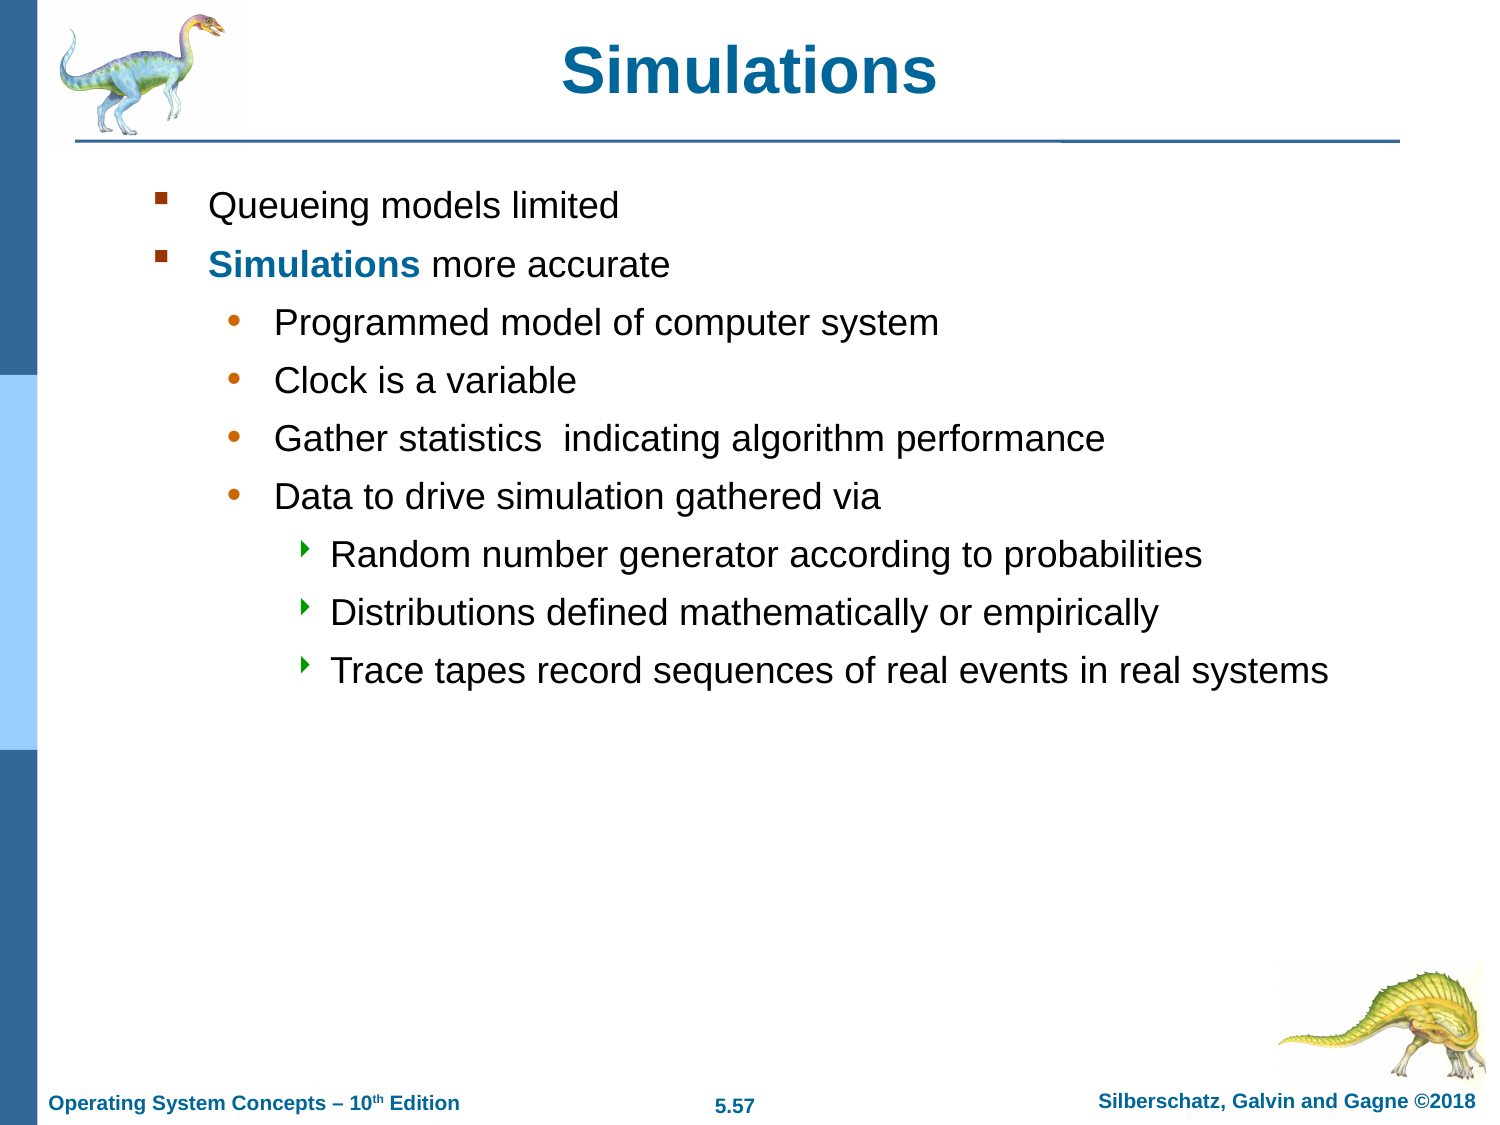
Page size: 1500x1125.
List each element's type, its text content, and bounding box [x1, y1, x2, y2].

title Simulations [75, 20, 1425, 115]
list Queueing models limited Simulations more accurate Programmed model of computer system Clock is a variable Gather statistics indicating algorithm performance Data to drive simulation gathered via Random number generator according to probabilities Distributions defined mathematically or empirically Trace tapes record sequences of real events in real systems [136, 174, 1405, 918]
picture [1275, 959, 1486, 1090]
picture [46, 0, 243, 149]
